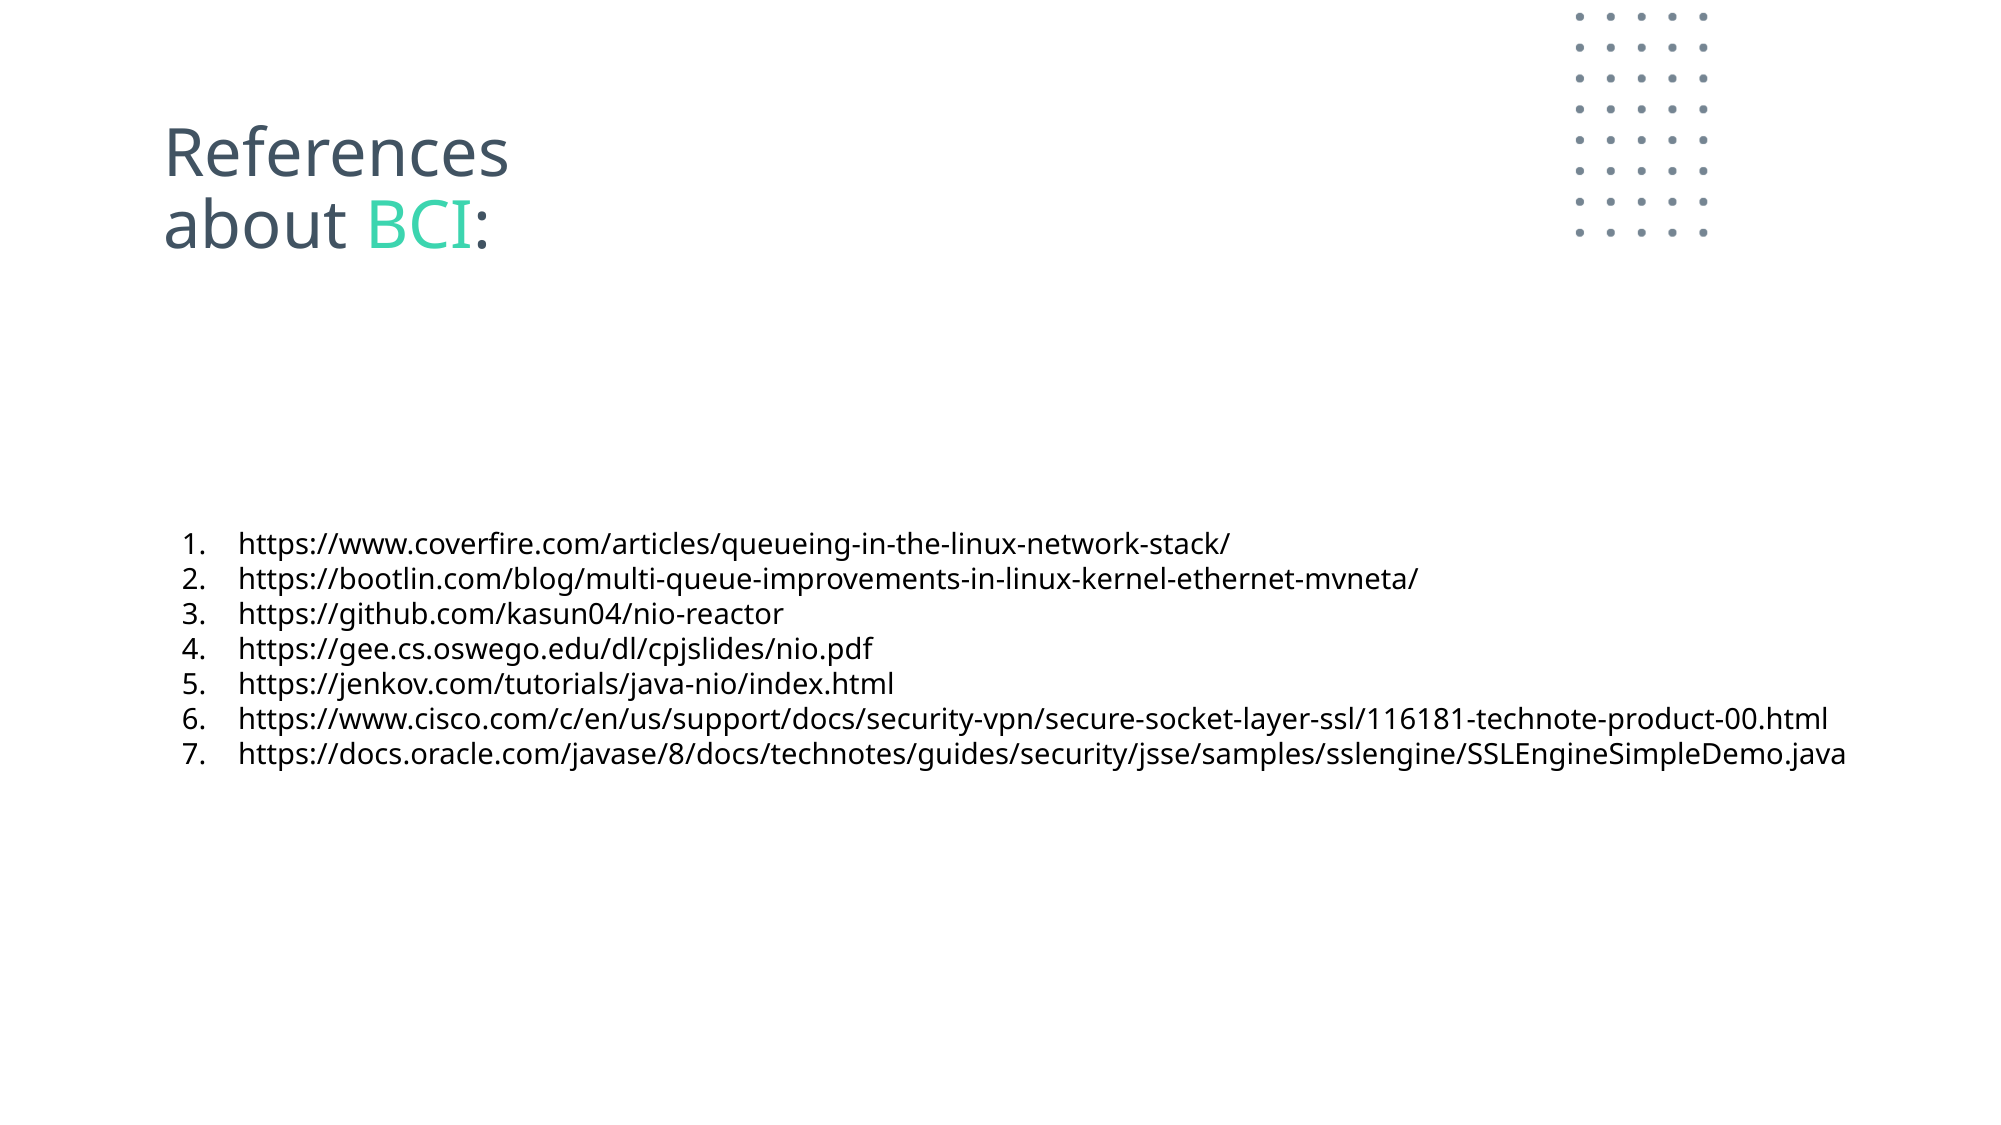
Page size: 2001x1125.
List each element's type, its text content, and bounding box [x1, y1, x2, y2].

list References about BCI: [148, 111, 710, 250]
text_box https://www.coverfire.com/articles/queueing-in-the-linux-network-stack/ https://bootlin.com/blog/multi-queue-improvements-in-linux-kernel-ethernet-mvneta/ https://github.com/kasun04/nio-reactor https://gee.cs.oswego.edu/dl/cpjslides/nio.pdf https://jenkov.com/tutorials/java-nio/index.html https://www.cisco.com/c/en/us/support/docs/security-vpn/secure-socket-layer-ssl/116181-technote-product-00.html https://docs.oracle.com/javase/8/docs/technotes/guides/security/jsse/samples/sslengine/SSLEngineSimpleDemo.java [167, 518, 1919, 778]
picture [1473, 0, 1808, 279]
